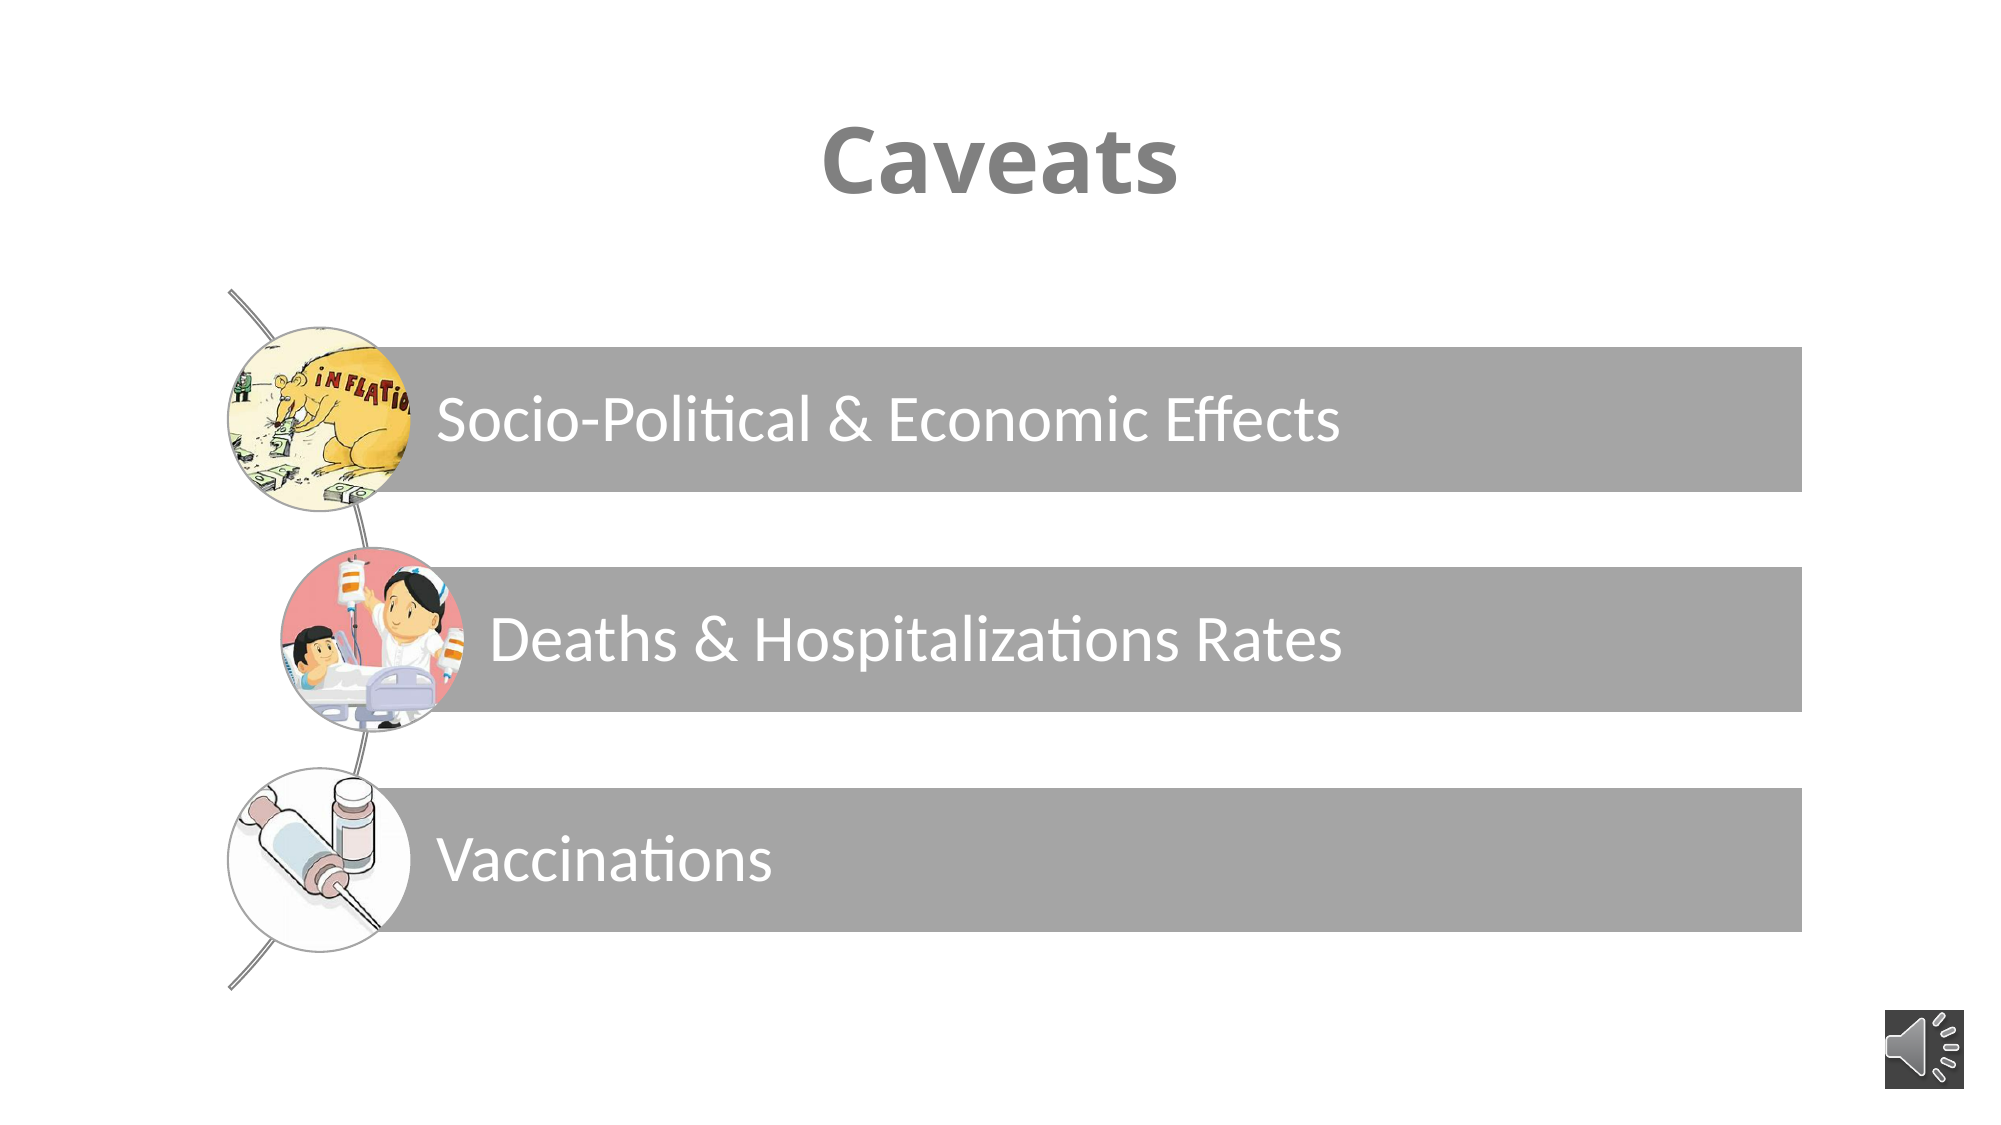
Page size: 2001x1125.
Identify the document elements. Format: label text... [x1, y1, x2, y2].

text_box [217, 272, 1813, 1007]
picture [1884, 1009, 1965, 1090]
title Caveats [137, 55, 1863, 273]
